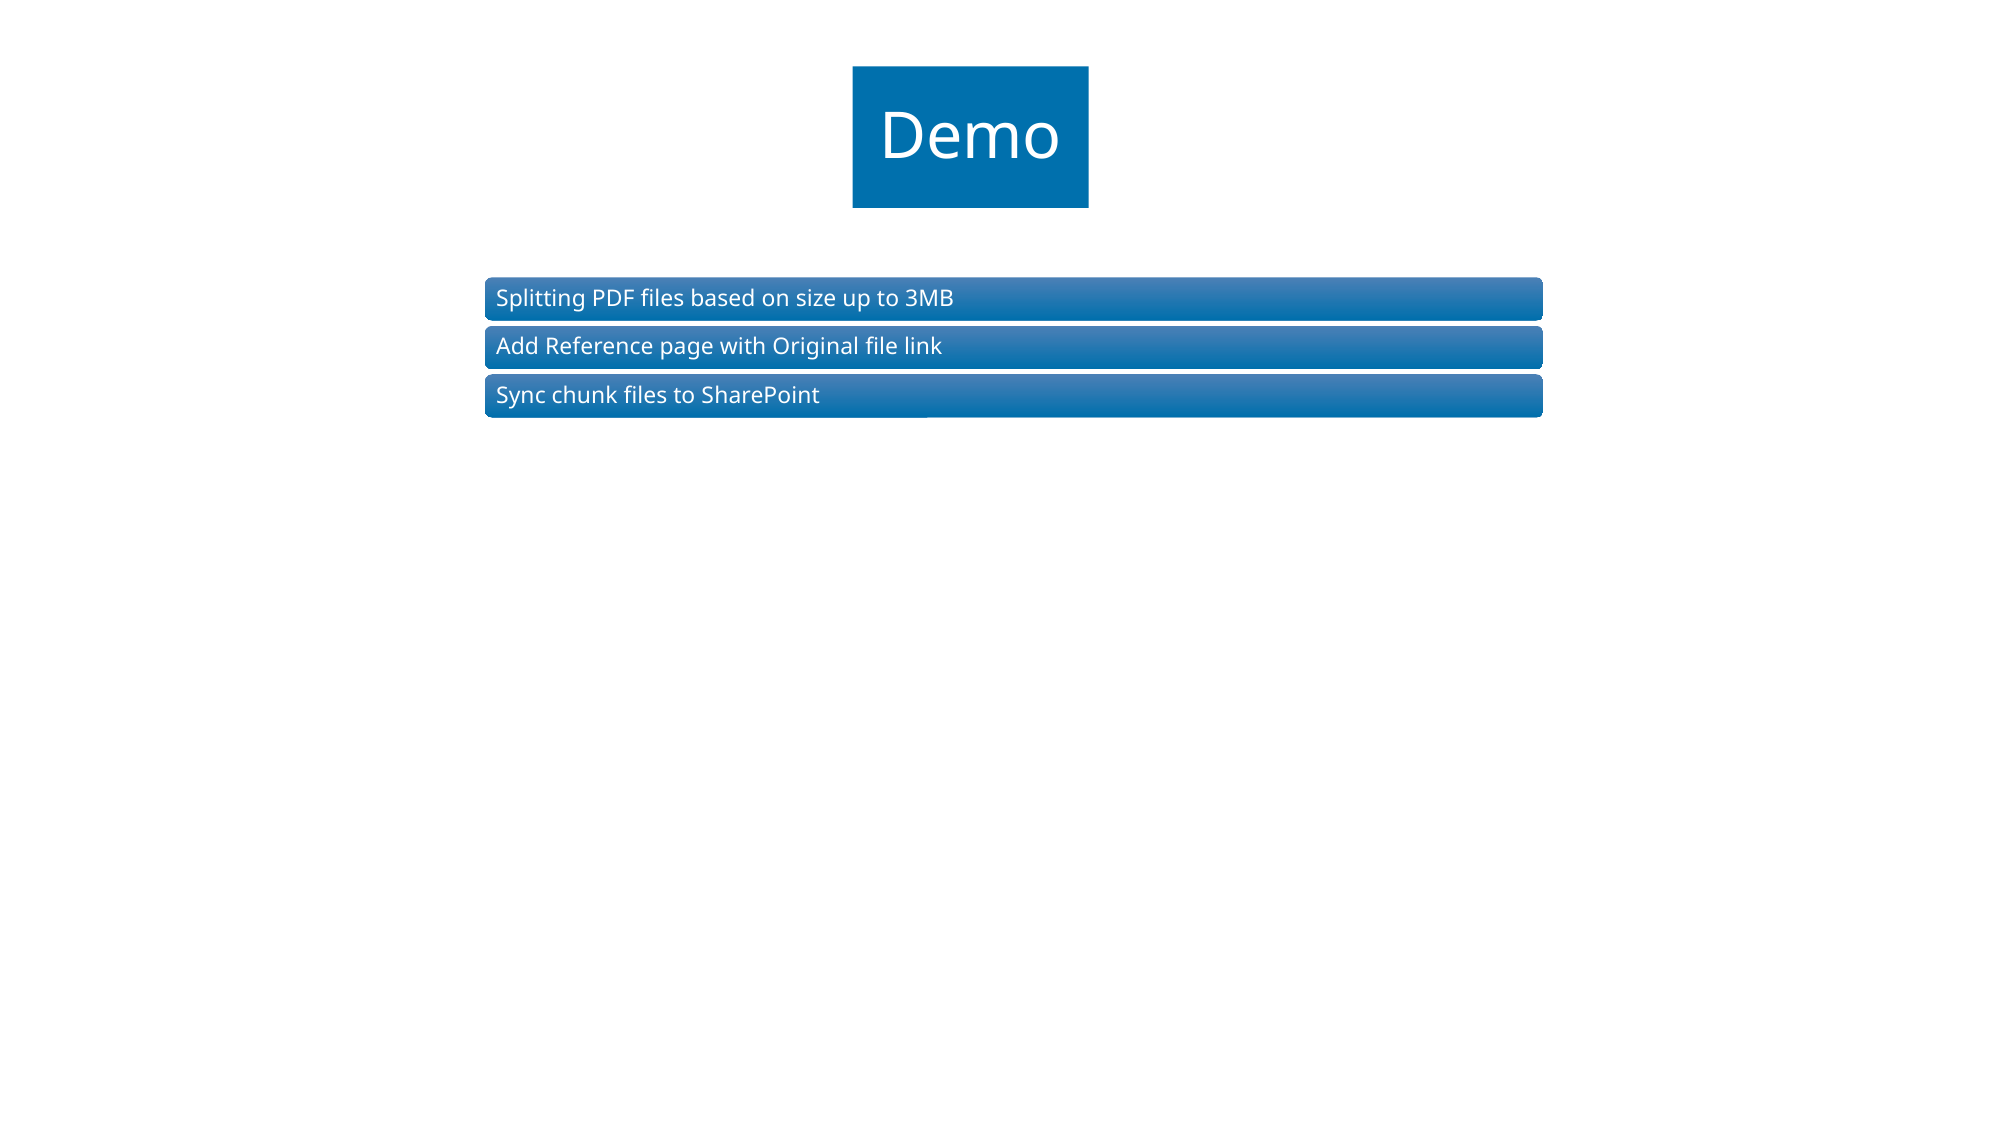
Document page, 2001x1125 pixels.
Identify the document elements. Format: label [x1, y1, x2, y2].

text_box [66, 66, 1875, 209]
text_box [484, 271, 1544, 424]
